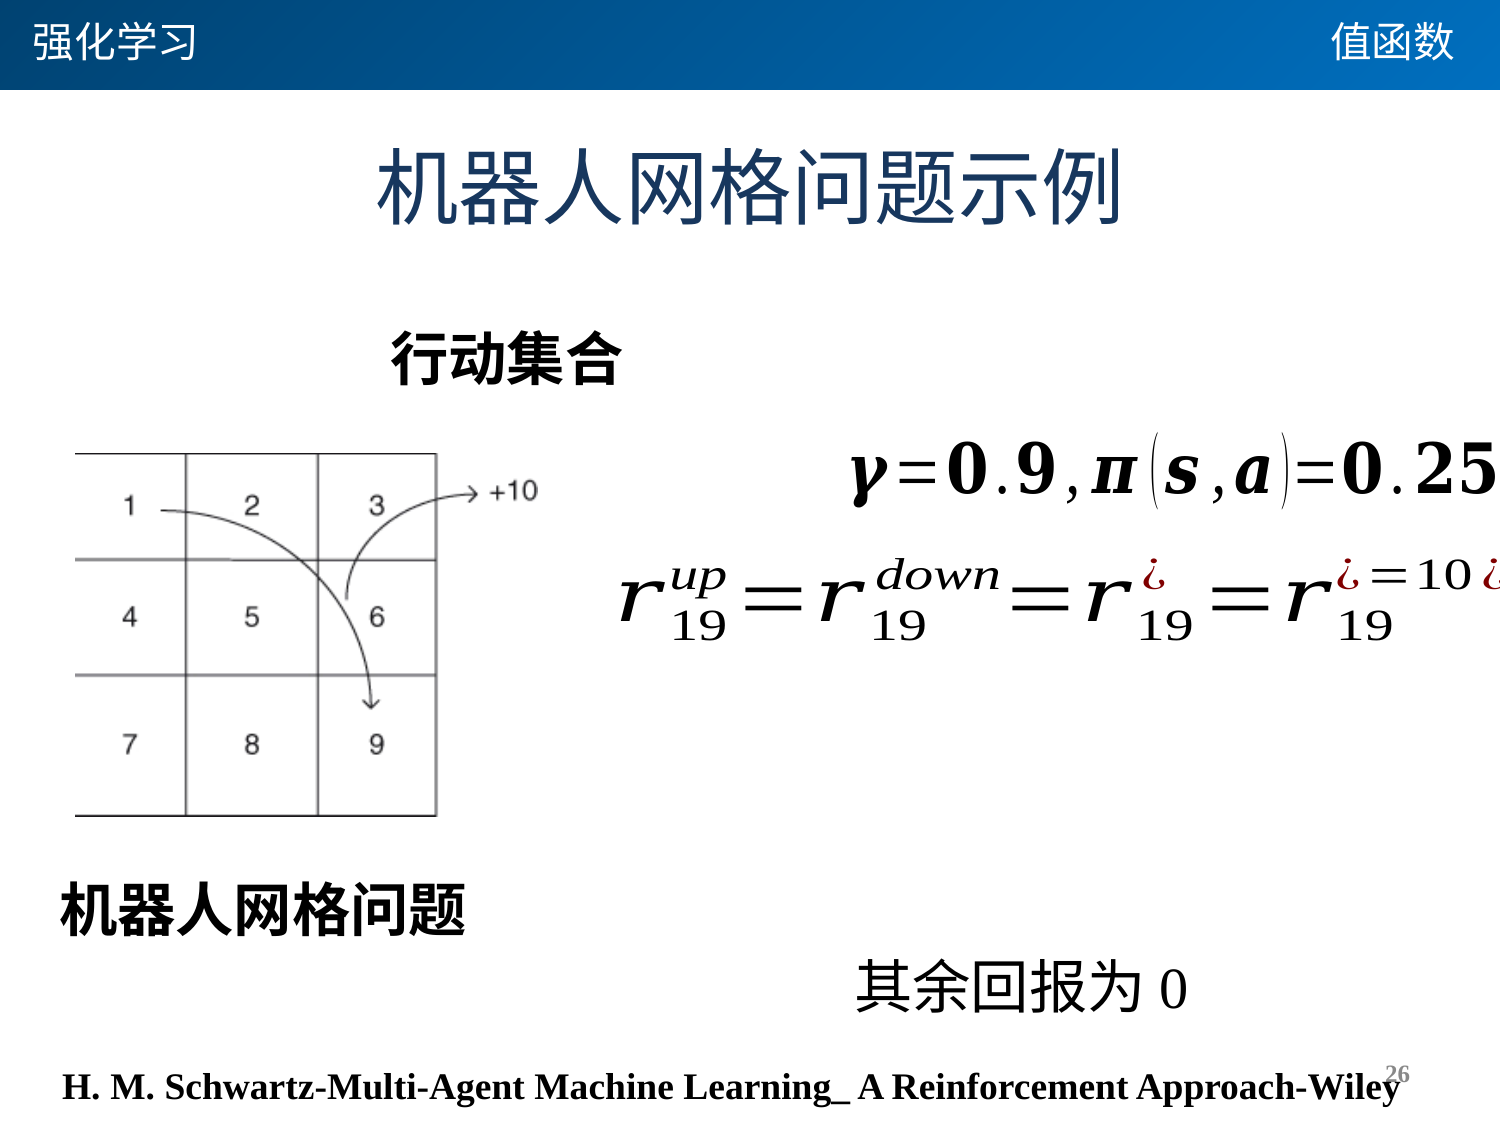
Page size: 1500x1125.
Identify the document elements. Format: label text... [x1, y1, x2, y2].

slide_number 26 [1074, 1042, 1425, 1103]
picture [74, 453, 538, 817]
title 机器人网格问题示例 [75, 91, 1425, 279]
text_box 机器人网格问题 [44, 865, 483, 951]
list 强化学习 [17, 8, 561, 80]
list 值函数 [938, 8, 1471, 80]
text_box H. M. Schwartz-Multi-Agent Machine Learning_ A Reinforcement Approach-Wiley [47, 1054, 1418, 1115]
